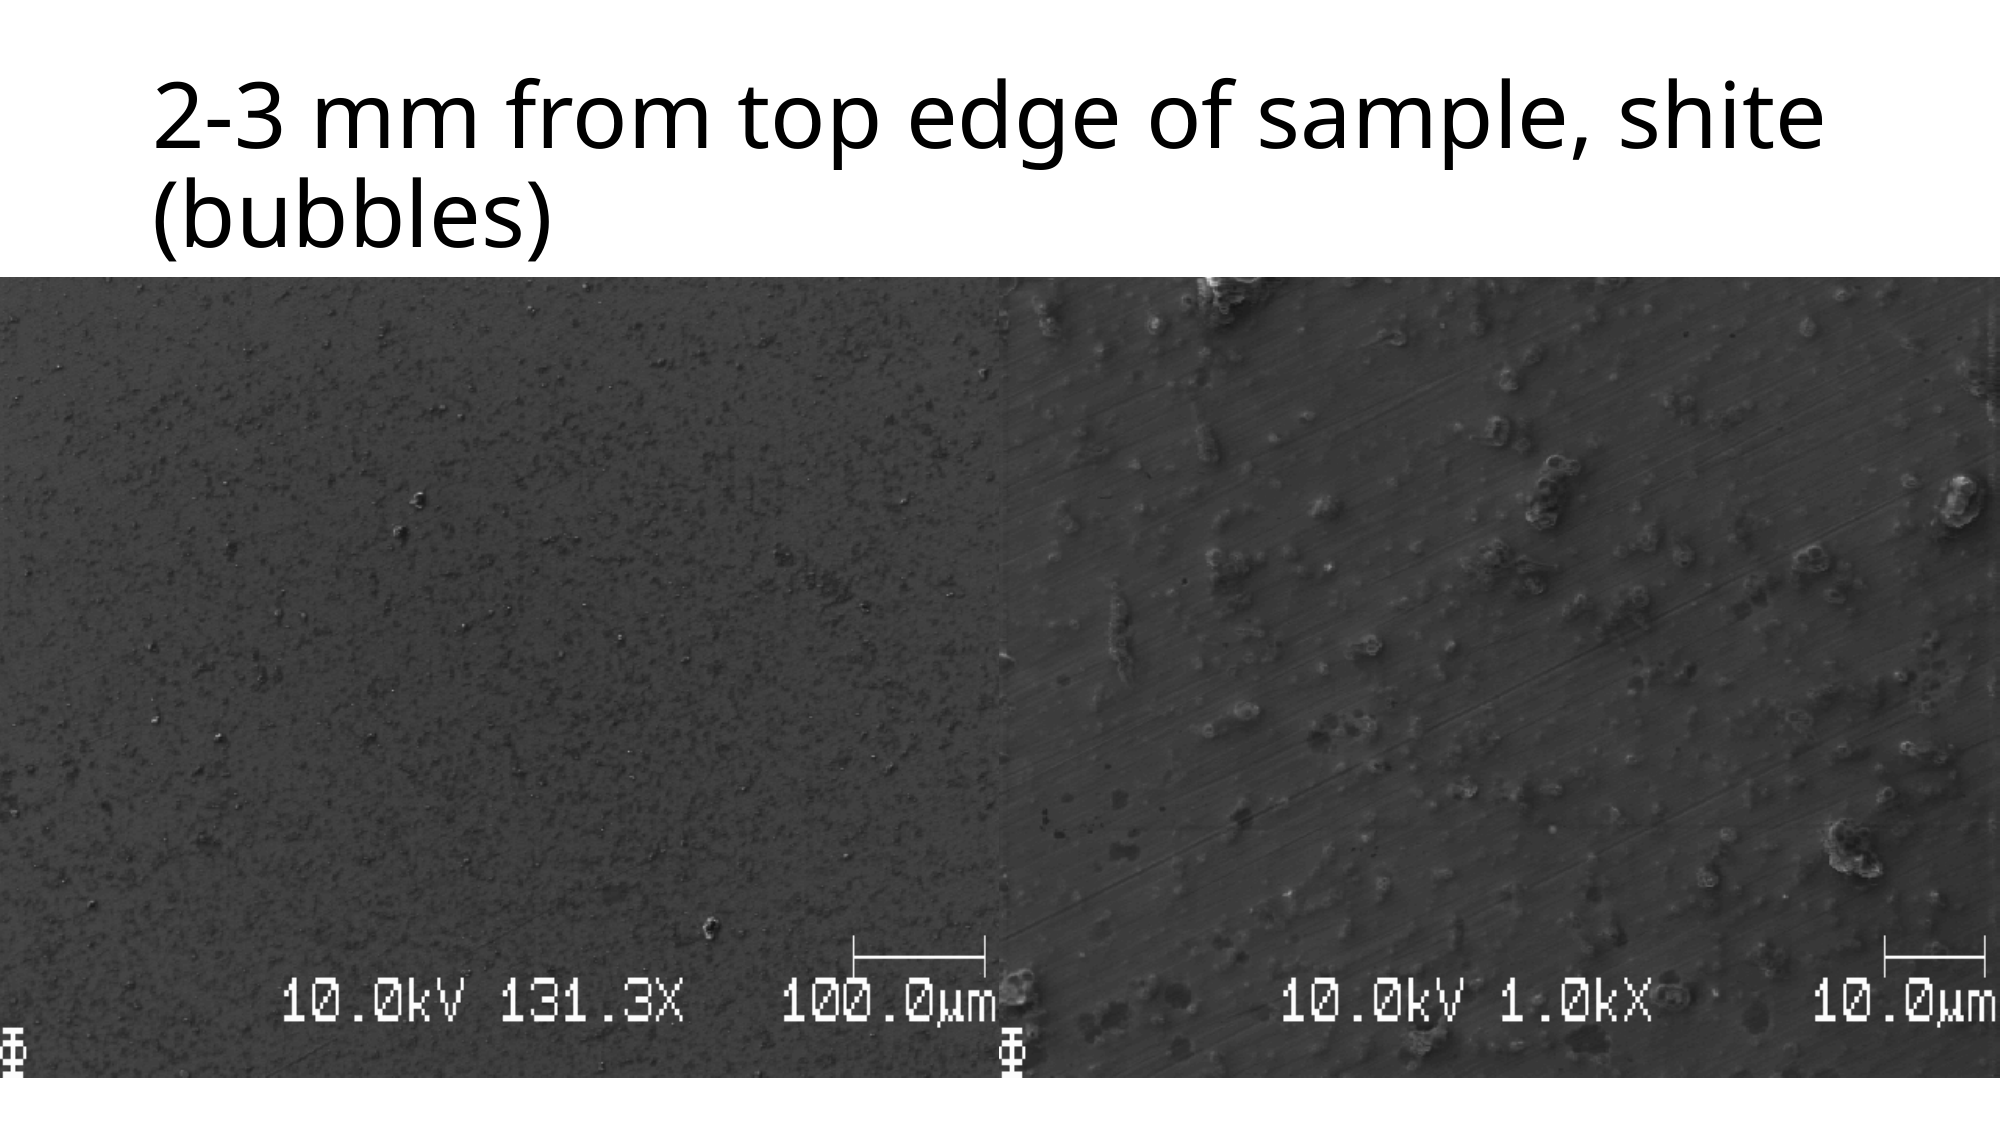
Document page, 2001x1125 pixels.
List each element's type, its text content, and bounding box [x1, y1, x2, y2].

title 2-3 mm from top edge of sample, shite (bubbles) [137, 59, 1863, 277]
picture [0, 277, 2000, 1078]
